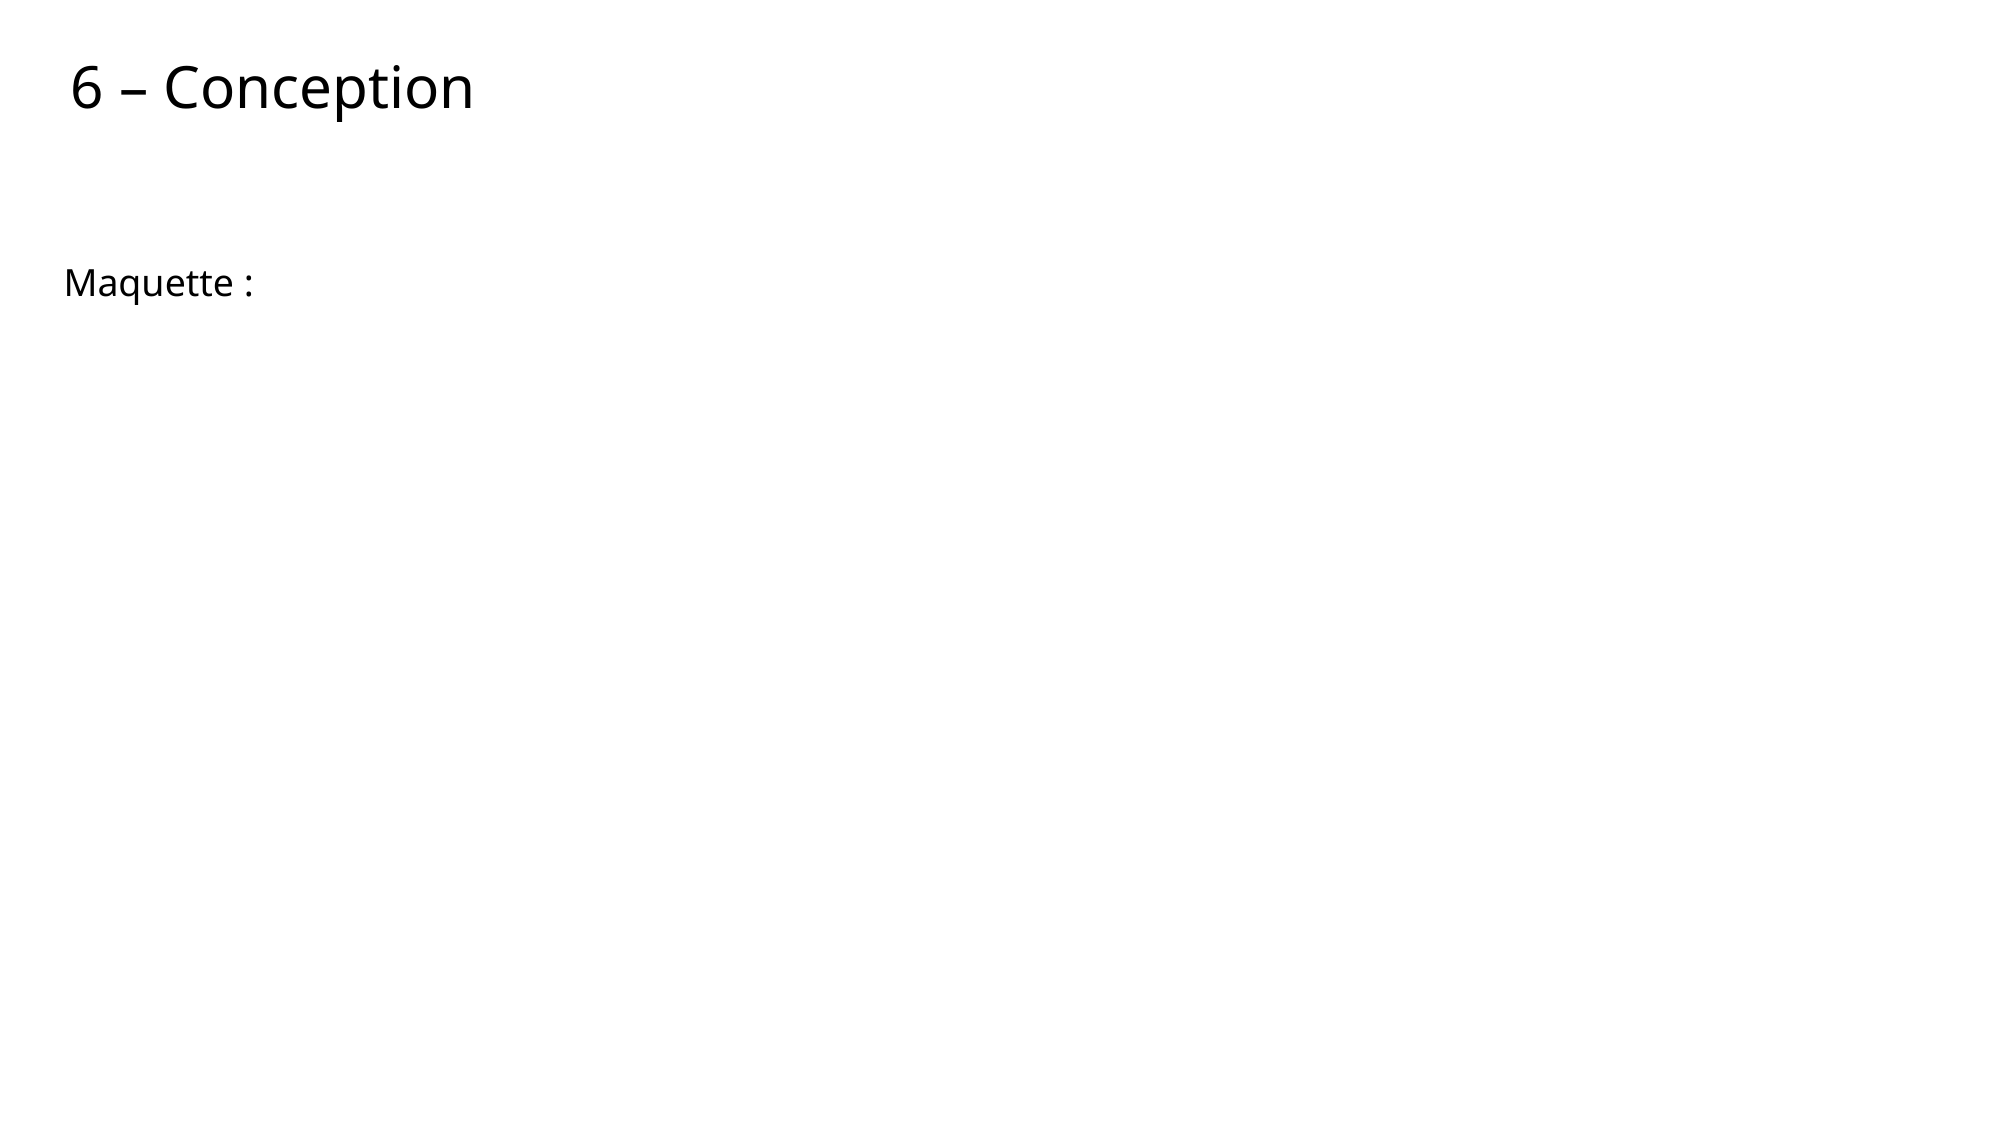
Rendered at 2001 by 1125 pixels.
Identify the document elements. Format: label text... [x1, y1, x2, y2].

text_box 6 – Conception [56, 42, 848, 128]
text_box Maquette : [48, 251, 269, 312]
